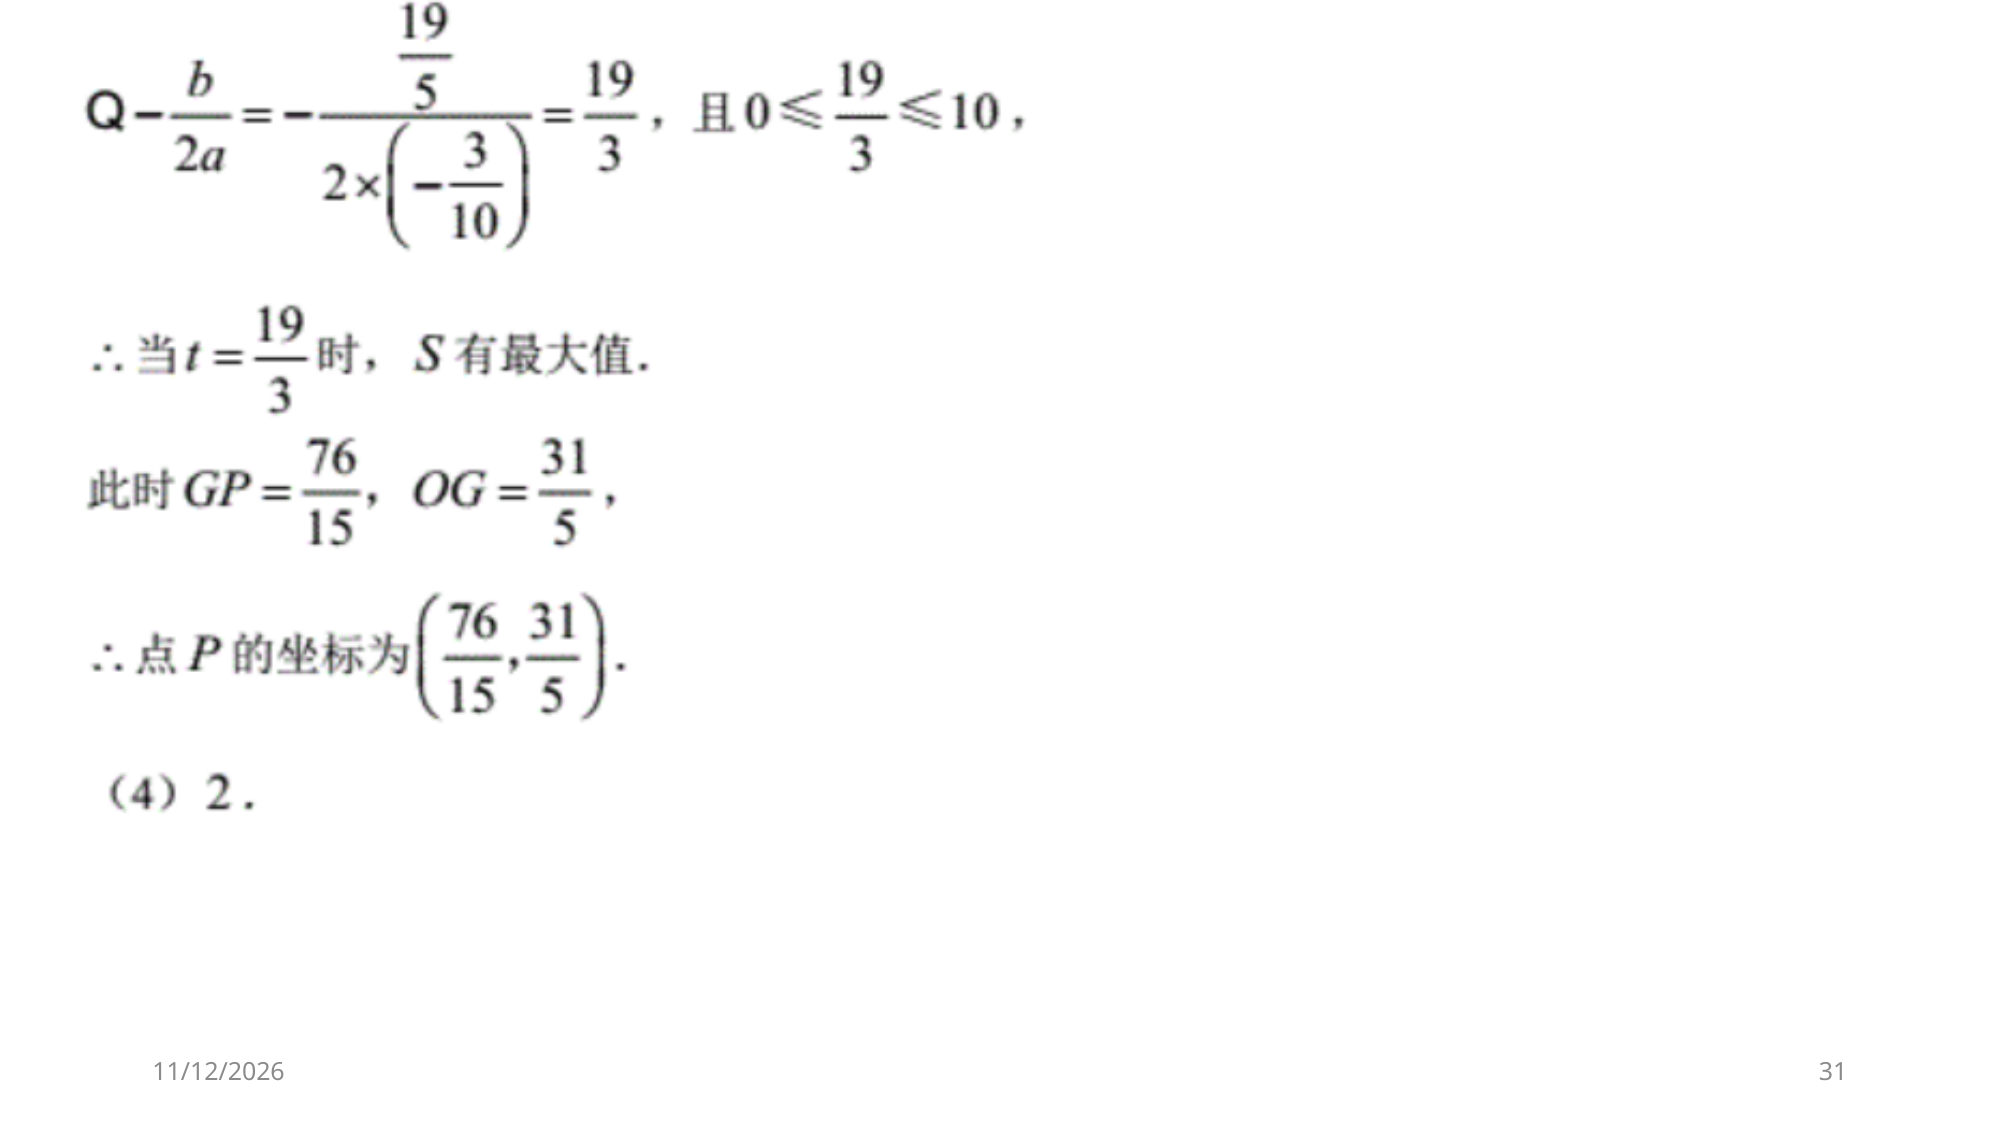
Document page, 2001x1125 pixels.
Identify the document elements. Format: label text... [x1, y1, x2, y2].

slide_number 31 [1412, 1042, 1863, 1103]
picture [0, 0, 1102, 832]
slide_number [137, 1042, 588, 1103]
